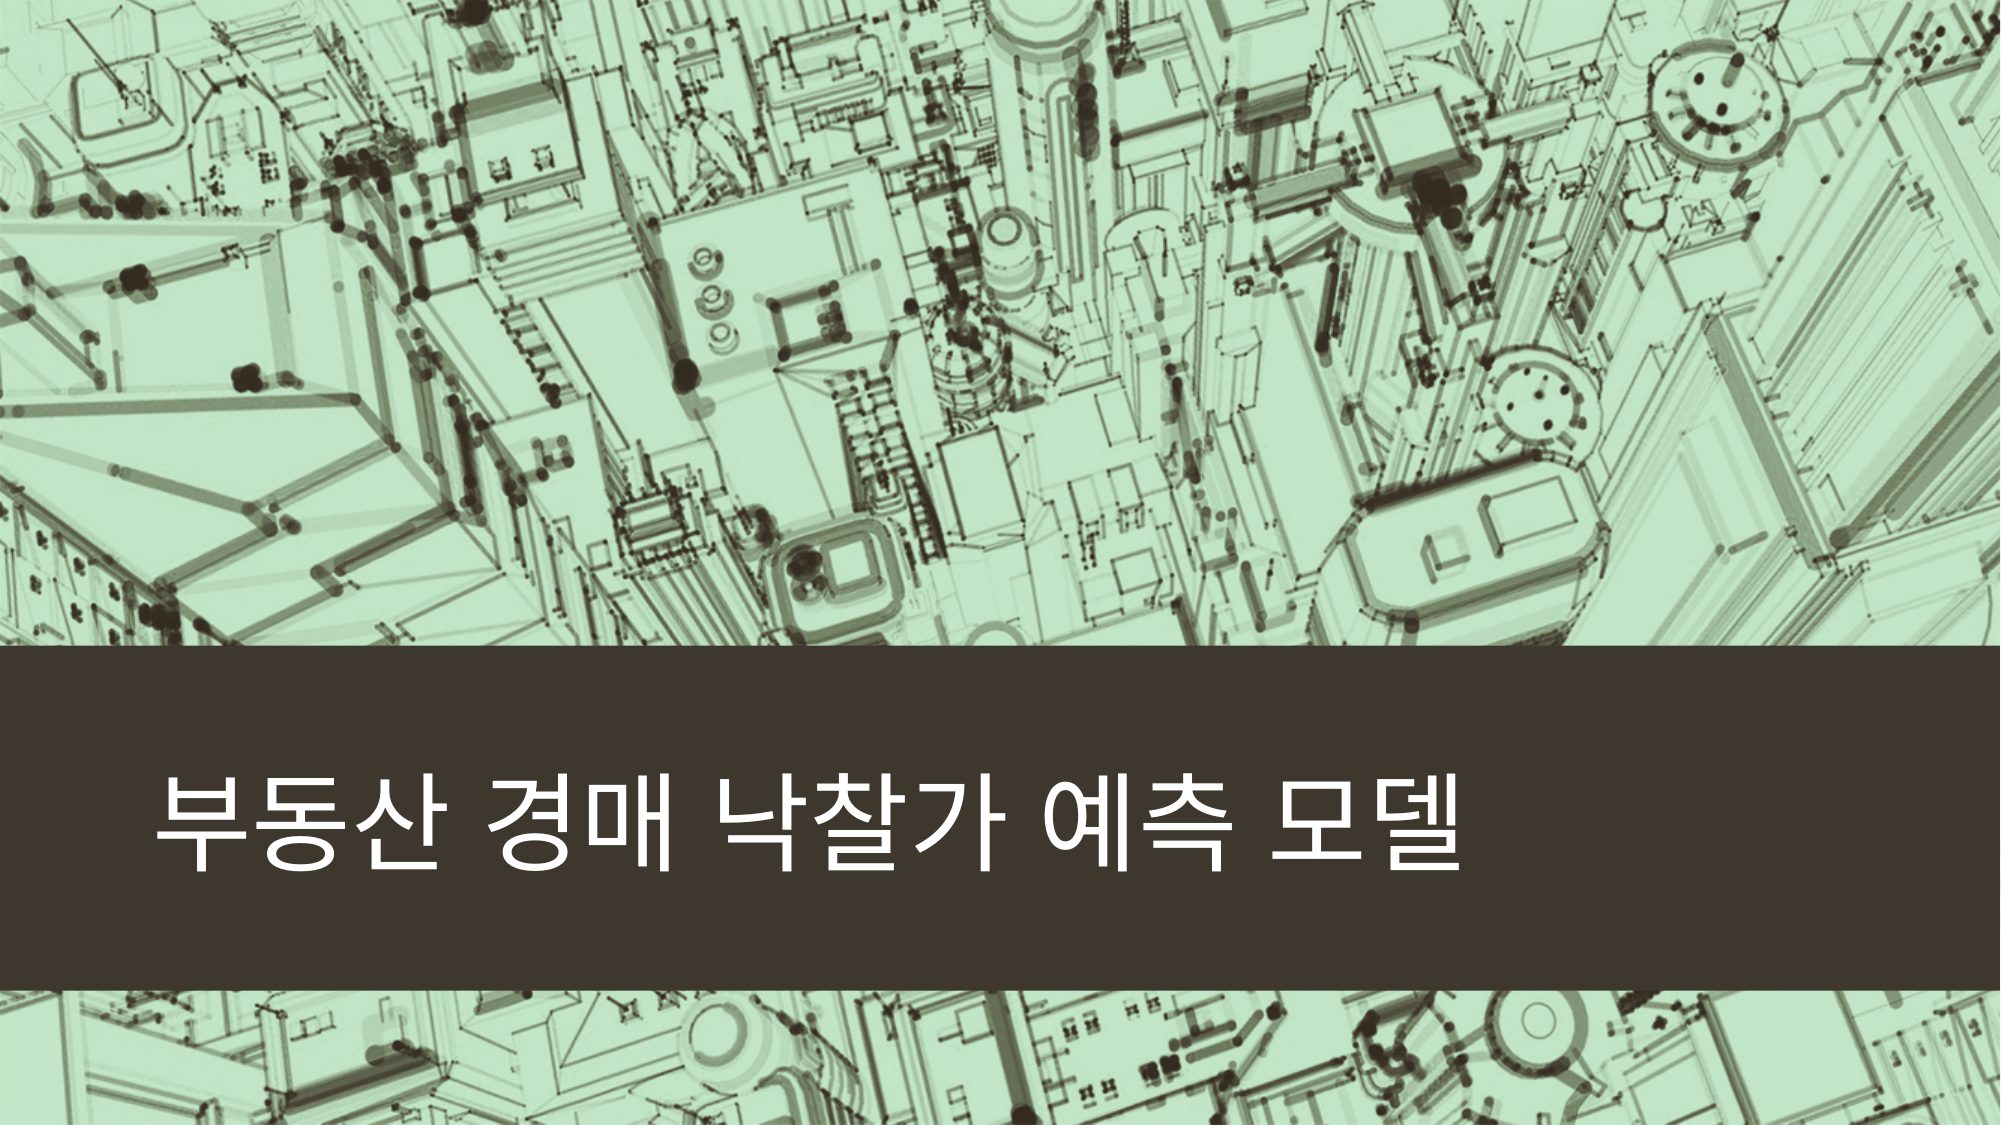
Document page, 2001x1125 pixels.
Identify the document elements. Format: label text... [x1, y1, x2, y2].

picture [0, 0, 2001, 1125]
title 부동산 경매 낙찰가 예측 모델 [137, 704, 1863, 895]
